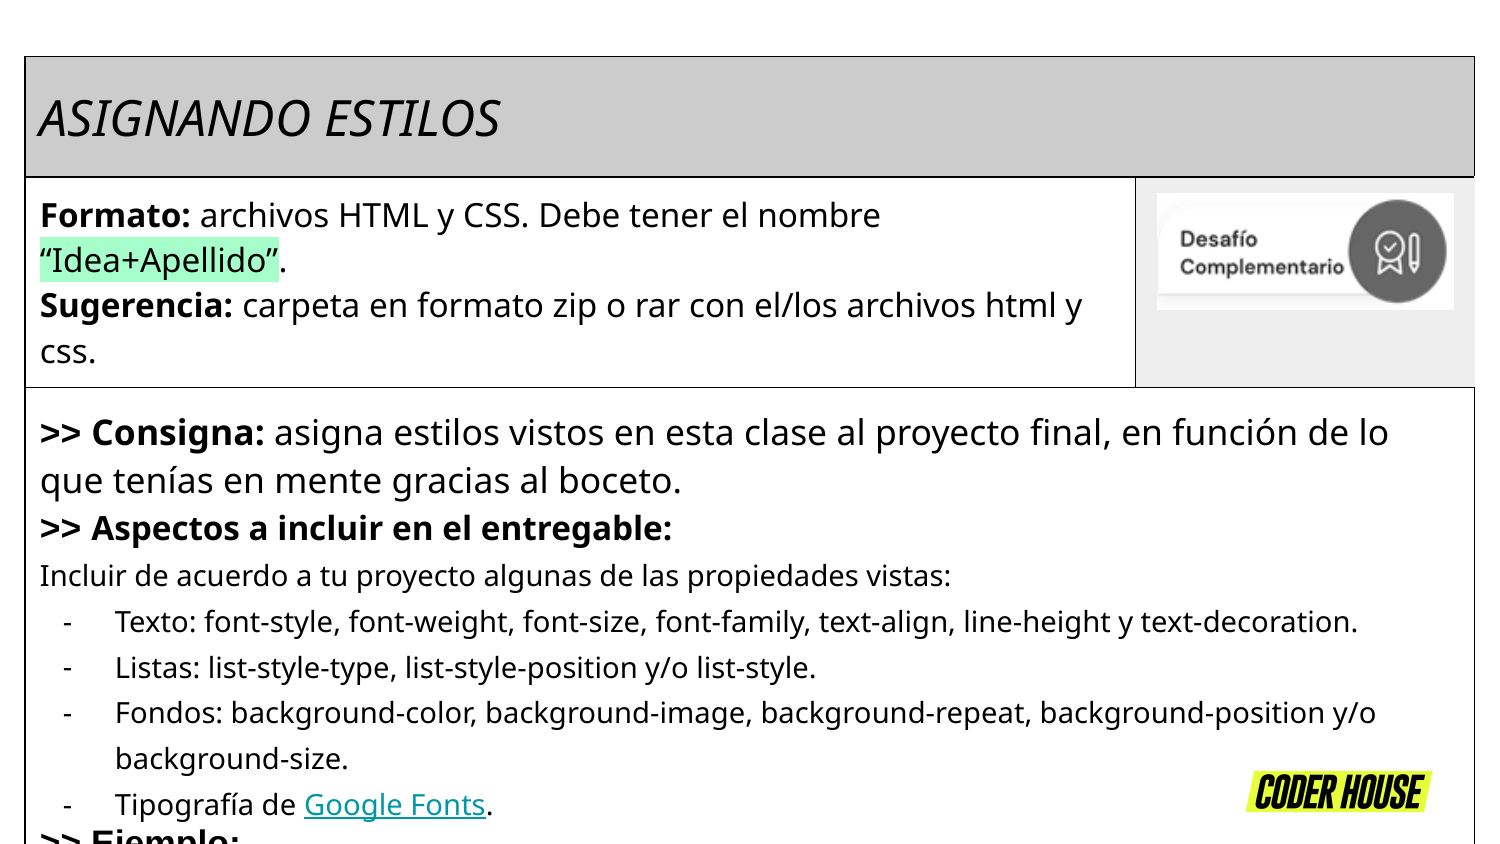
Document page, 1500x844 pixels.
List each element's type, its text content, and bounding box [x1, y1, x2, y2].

table_cell Formato: archivos HTML y CSS. Debe tener el nombre “Idea+Apellido”. Sugerencia: carpeta en formato zip o rar con el/los archivos html y css. [26, 178, 1135, 387]
table_header ASIGNANDO ESTILOS [26, 57, 1474, 176]
picture [1241, 764, 1437, 819]
table_cell >> Consigna: asigna estilos vistos en esta clase al proyecto final, en función de lo que tenías en mente gracias al boceto. >> Aspectos a incluir en el entregable: Incluir de acuerdo a tu proyecto algunas de las propiedades vistas: Texto: font-style, font-weight, font-size, font-family, text-align, line-height y text-decoration. Listas: list-style-type, list-style-position y/o list-style. Fondos: background-color, background-image, background-repeat, background-position y/o background-size. Tipografía de Google Fonts. >> Ejemplo: Carpeta comprimida con los archivos [26, 388, 1474, 844]
picture [1157, 193, 1454, 311]
table_cell [1136, 178, 1474, 387]
